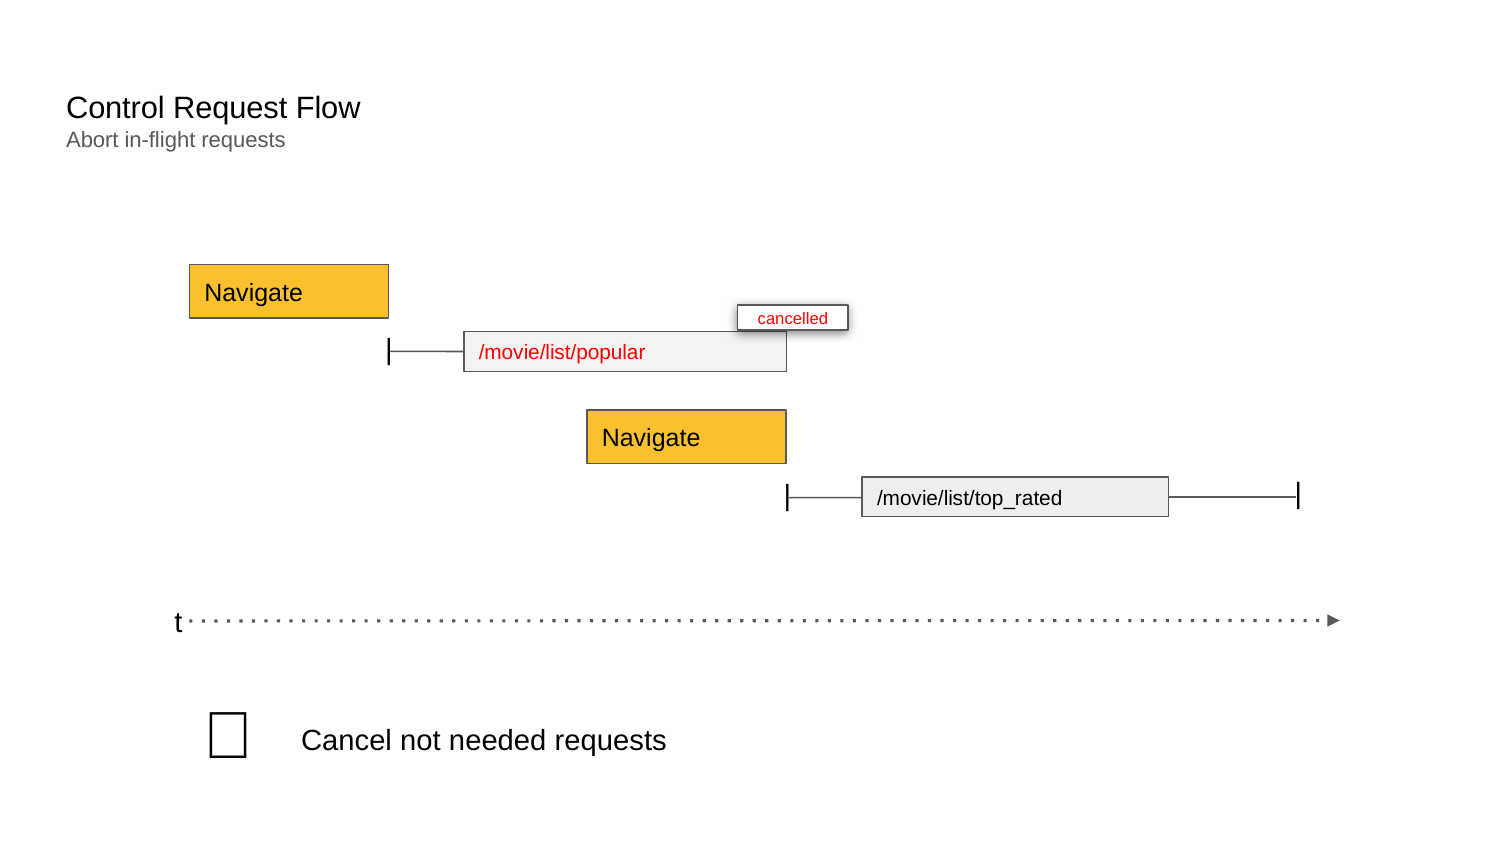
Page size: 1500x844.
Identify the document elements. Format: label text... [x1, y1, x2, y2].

text_box /movie/list/top_rated [867, 476, 1163, 517]
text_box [1168, 467, 1318, 534]
title Control Request Flow Abort in-flight requests [51, 72, 1449, 167]
text_box /movie/list/popular [469, 331, 787, 372]
text_box Cancel not needed requests [286, 706, 996, 772]
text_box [369, 315, 464, 382]
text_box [768, 461, 863, 528]
text_box Navigate [586, 409, 787, 464]
text_box cancelled [737, 304, 849, 331]
text_box 🔥 [170, 676, 286, 787]
text_box t [160, 588, 190, 654]
text_box Navigate [189, 264, 389, 319]
